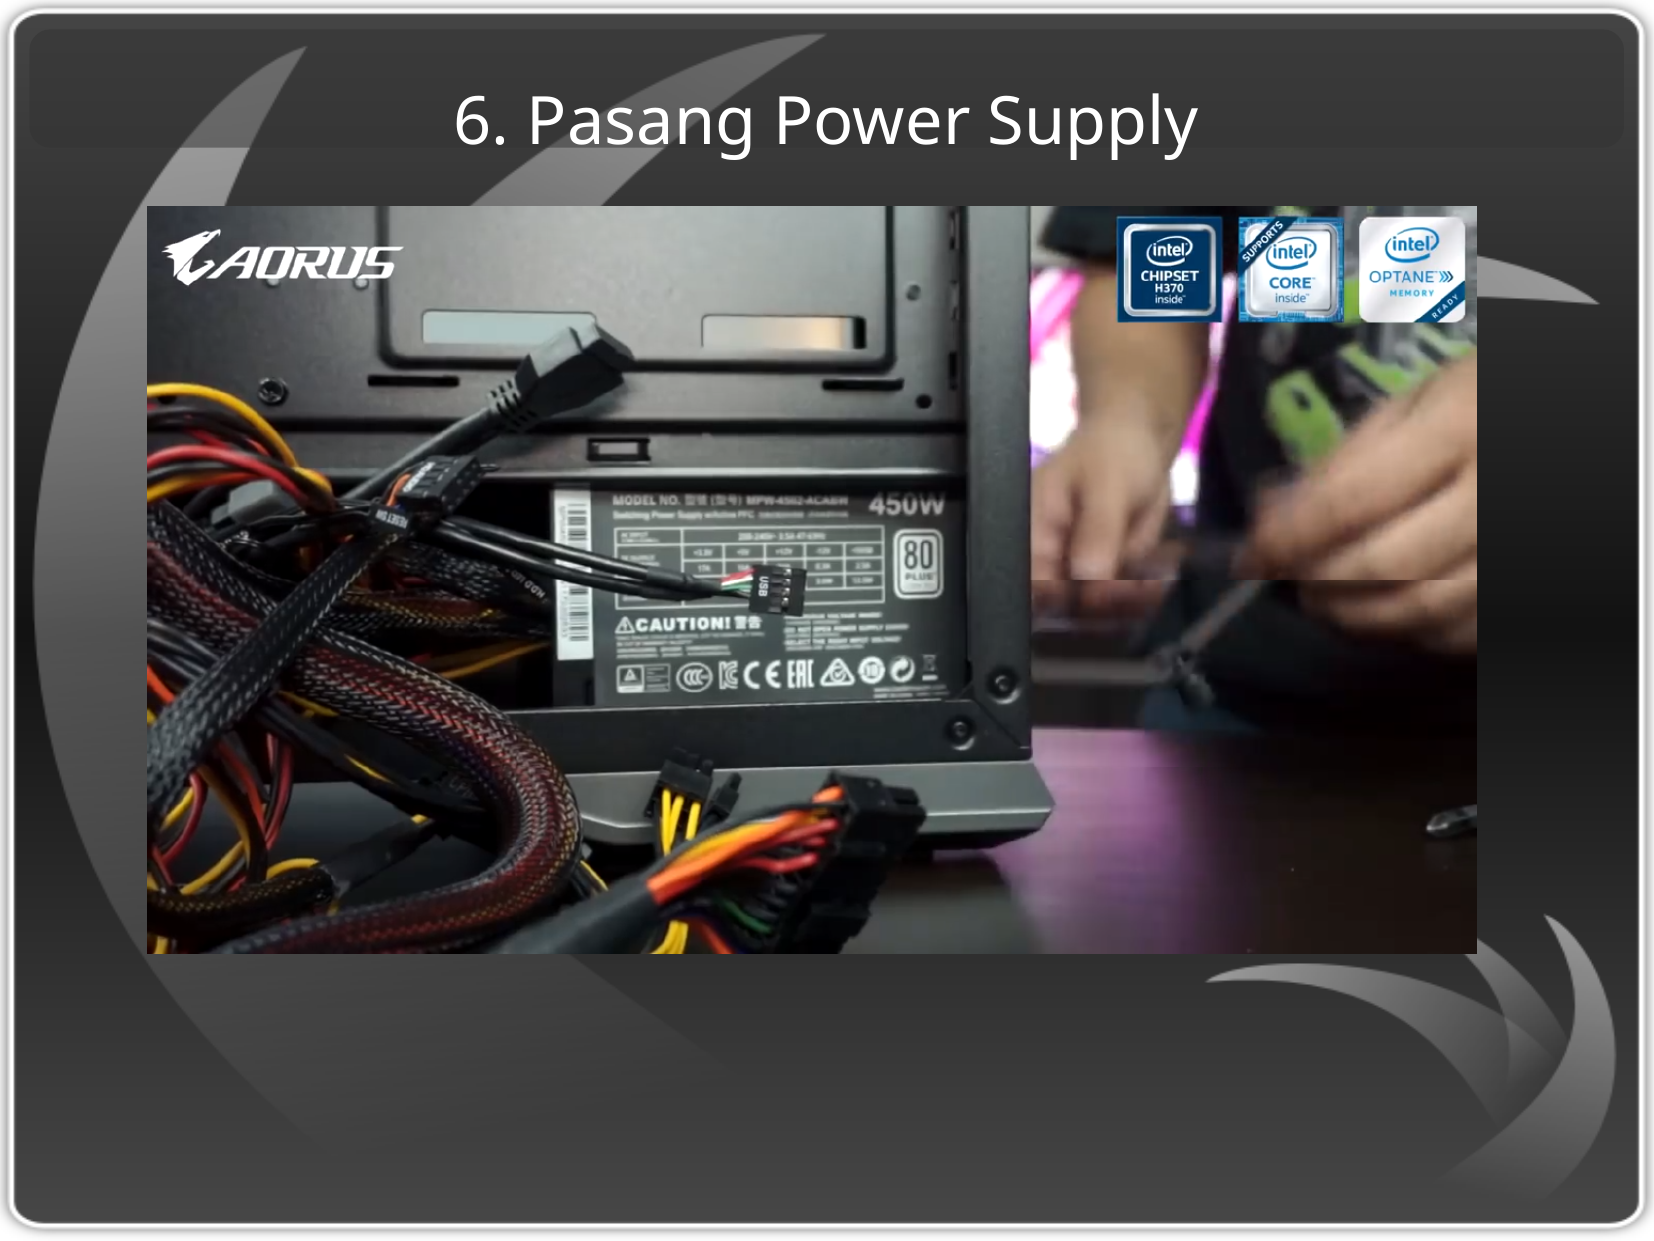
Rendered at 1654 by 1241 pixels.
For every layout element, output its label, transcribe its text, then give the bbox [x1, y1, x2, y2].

picture [0, 0, 1654, 1241]
text_box 6. Pasang Power Supply [29, 29, 1624, 207]
